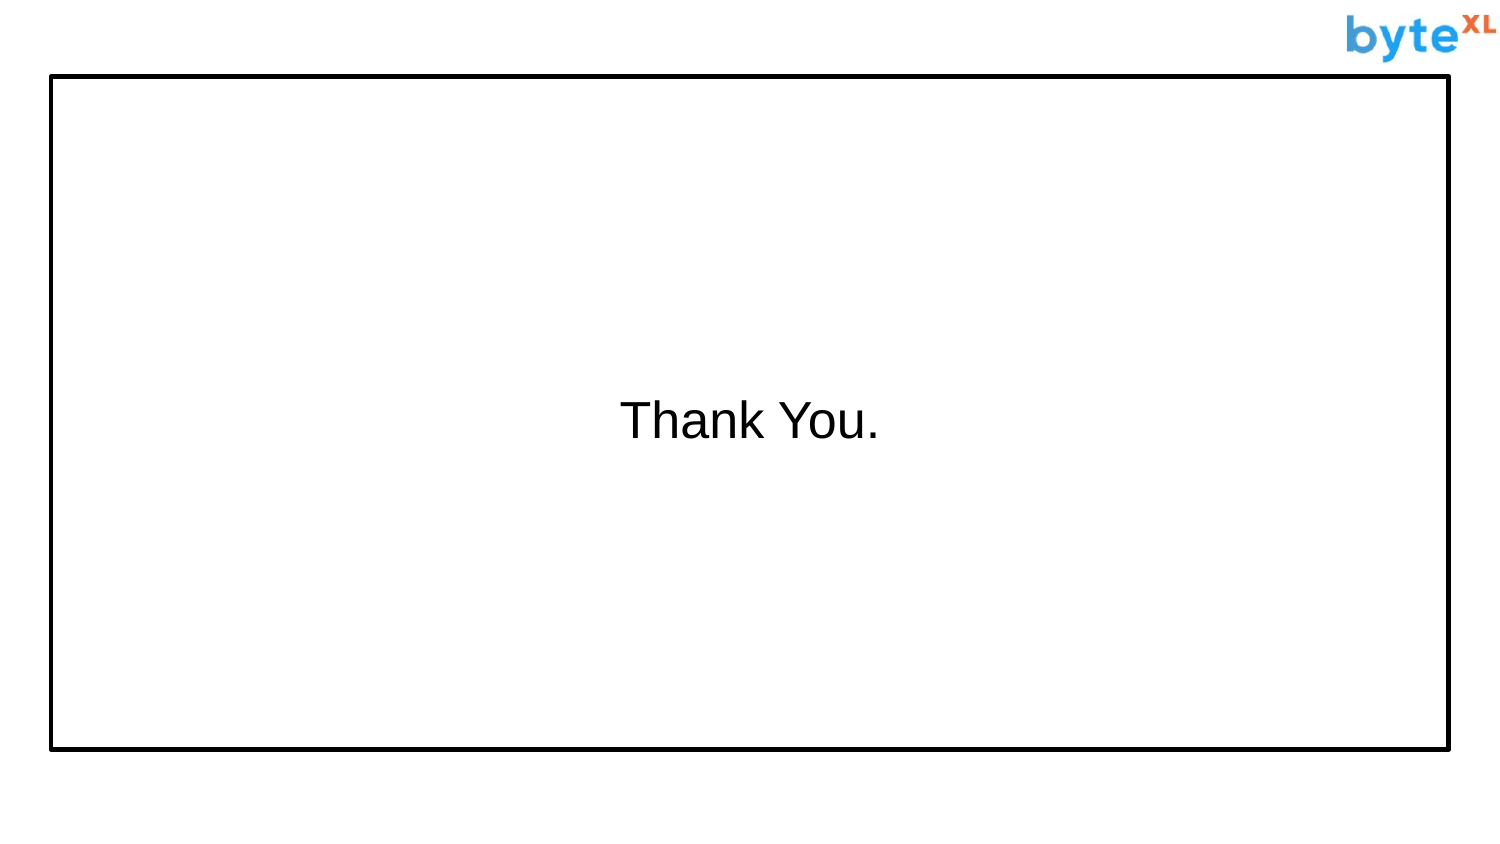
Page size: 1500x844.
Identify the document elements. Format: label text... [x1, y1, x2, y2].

list Thank You. [51, 76, 1449, 750]
picture [1332, 0, 1500, 65]
